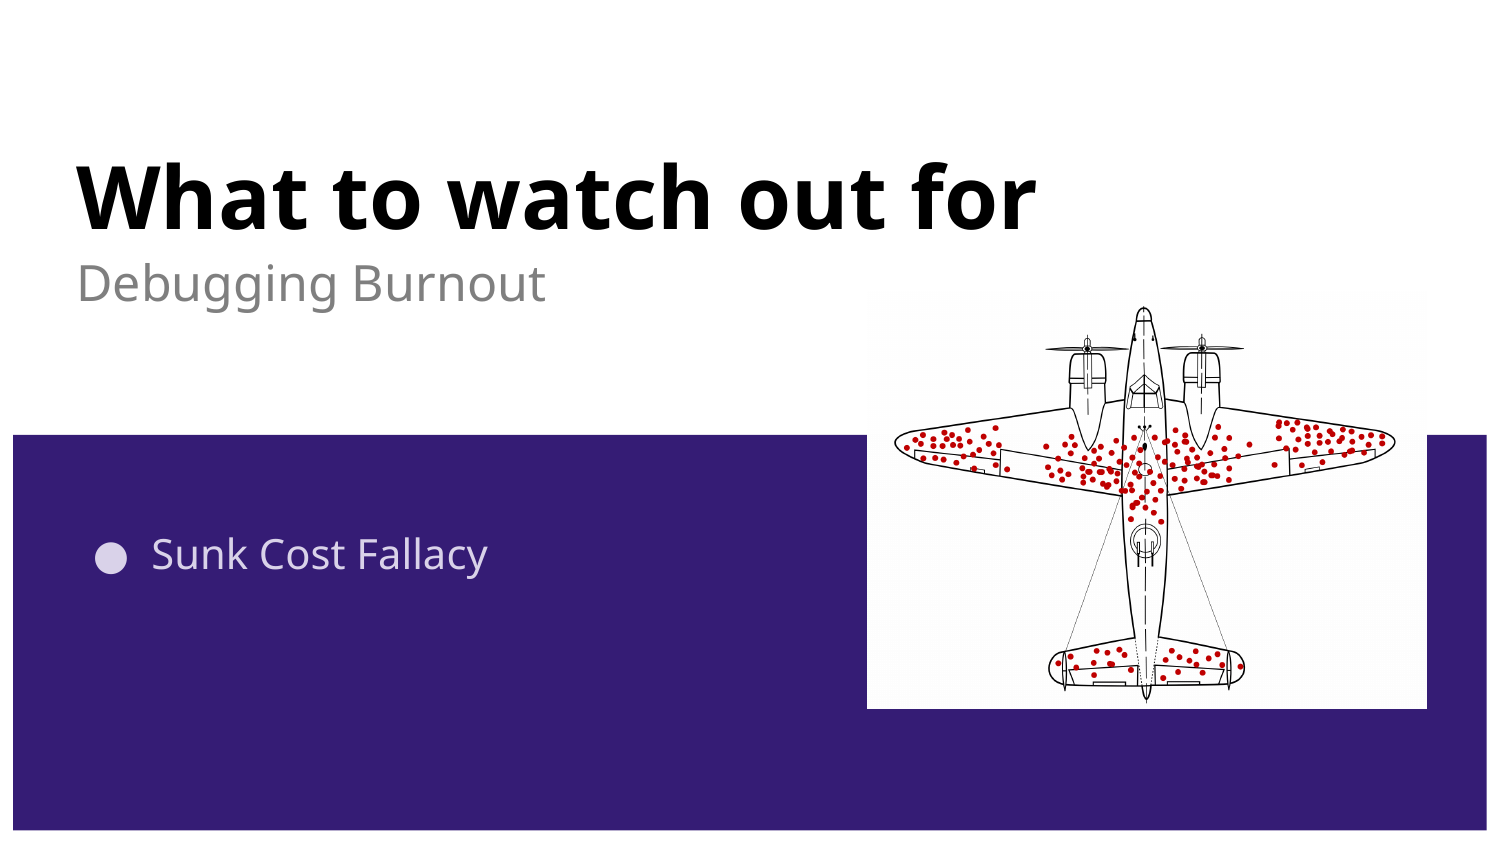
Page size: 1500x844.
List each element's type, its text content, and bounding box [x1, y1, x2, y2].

title What to watch out for [61, 121, 1460, 263]
subtitle Debugging Burnout [61, 236, 1404, 378]
text_box Sunk Cost Fallacy [61, 513, 703, 594]
picture [867, 291, 1427, 709]
